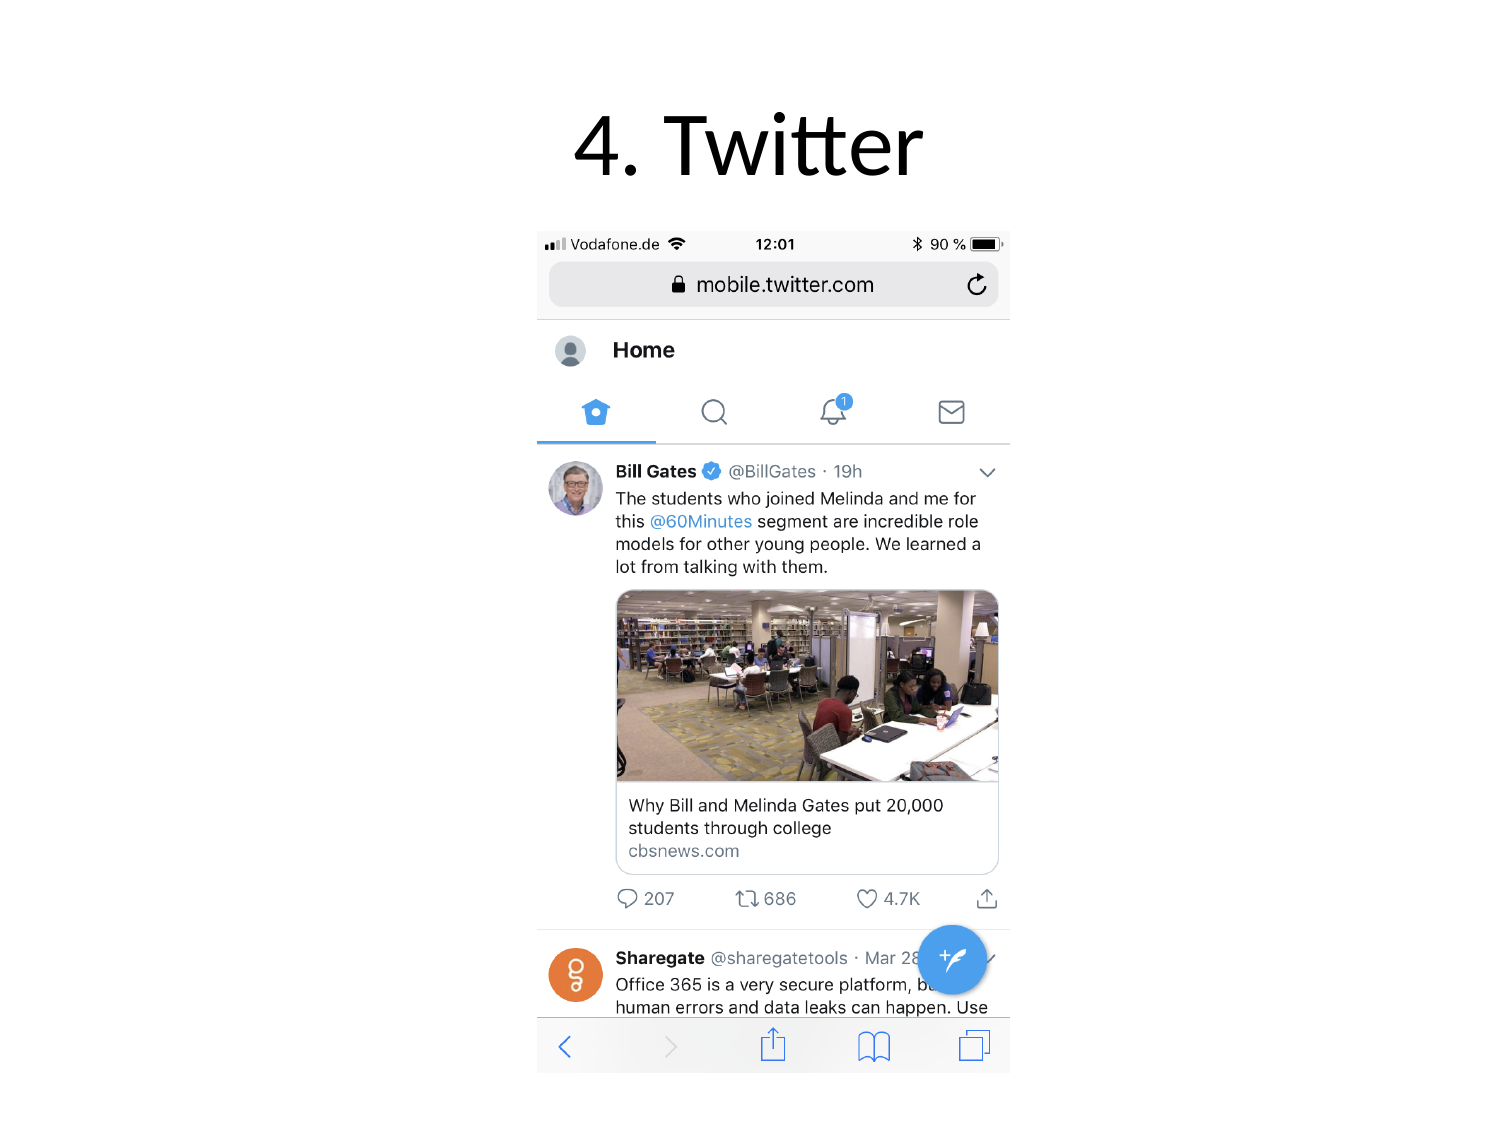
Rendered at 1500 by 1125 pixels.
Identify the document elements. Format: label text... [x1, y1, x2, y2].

picture [537, 231, 1011, 1073]
title 4. Twitter [75, 45, 1425, 233]
